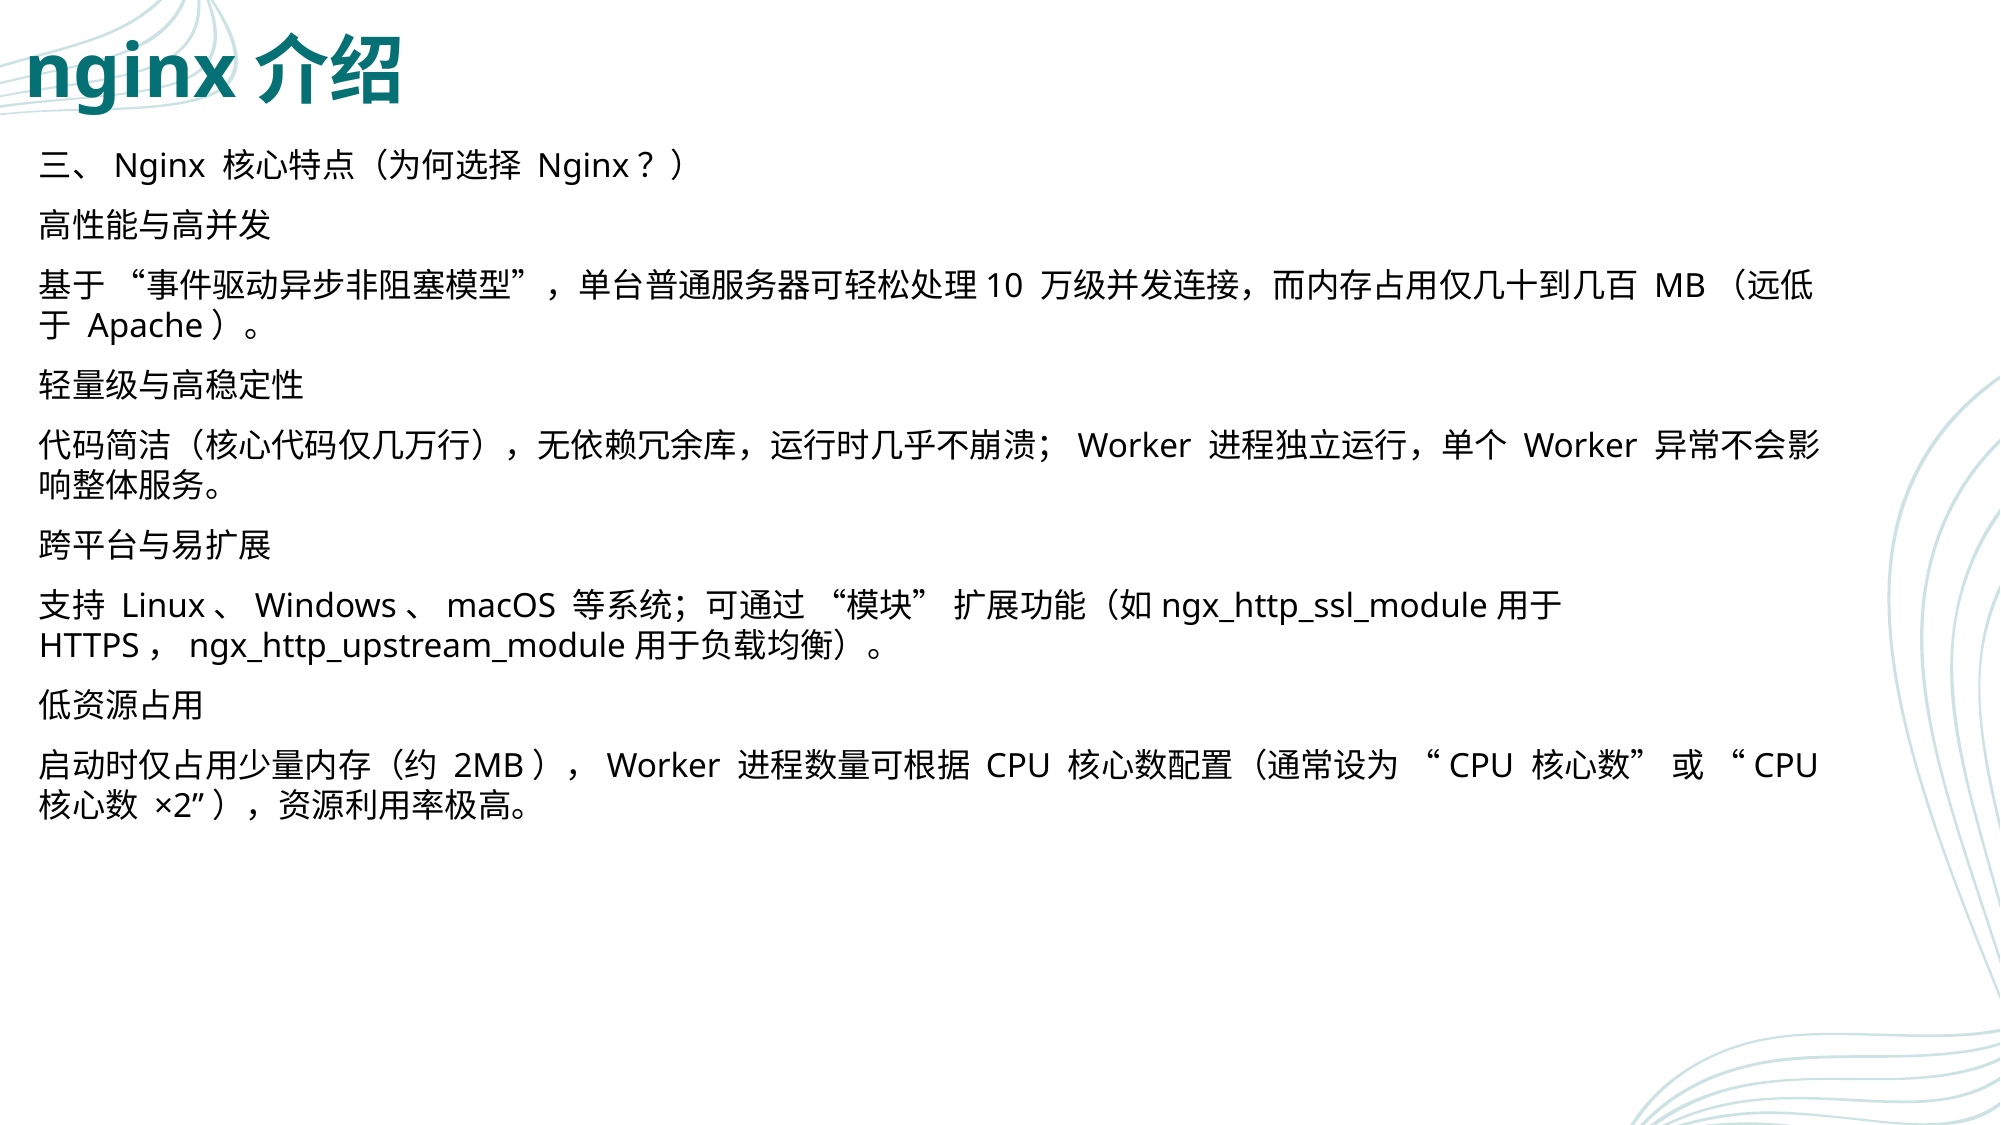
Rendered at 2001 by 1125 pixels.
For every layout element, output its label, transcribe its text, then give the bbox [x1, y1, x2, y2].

title nginx介绍 [24, 21, 1796, 113]
text_box 三、Nginx 核心特点（为何选择 Nginx？） 高性能与高并发 基于 “事件驱动异步非阻塞模型”，单台普通服务器可轻松处理10 万级并发连接，而内存占用仅几十到几百 MB（远低于 Apache）。 轻量级与高稳定性 代码简洁（核心代码仅几万行），无依赖冗余库，运行时几乎不崩溃；Worker 进程独立运行，单个 Worker 异常不会影响整体服务。 跨平台与易扩展 支持 Linux、Windows、macOS 等系统；可通过 “模块” 扩展功能（如ngx_http_ssl_module用于 HTTPS，ngx_http_upstream_module用于负载均衡）。 低资源占用 启动时仅占用少量内存（约 2MB），Worker 进程数量可根据 CPU 核心数配置（通常设为 “CPU 核心数” 或 “CPU 核心数 ×2”），资源利用率极高。 [24, 137, 1849, 829]
